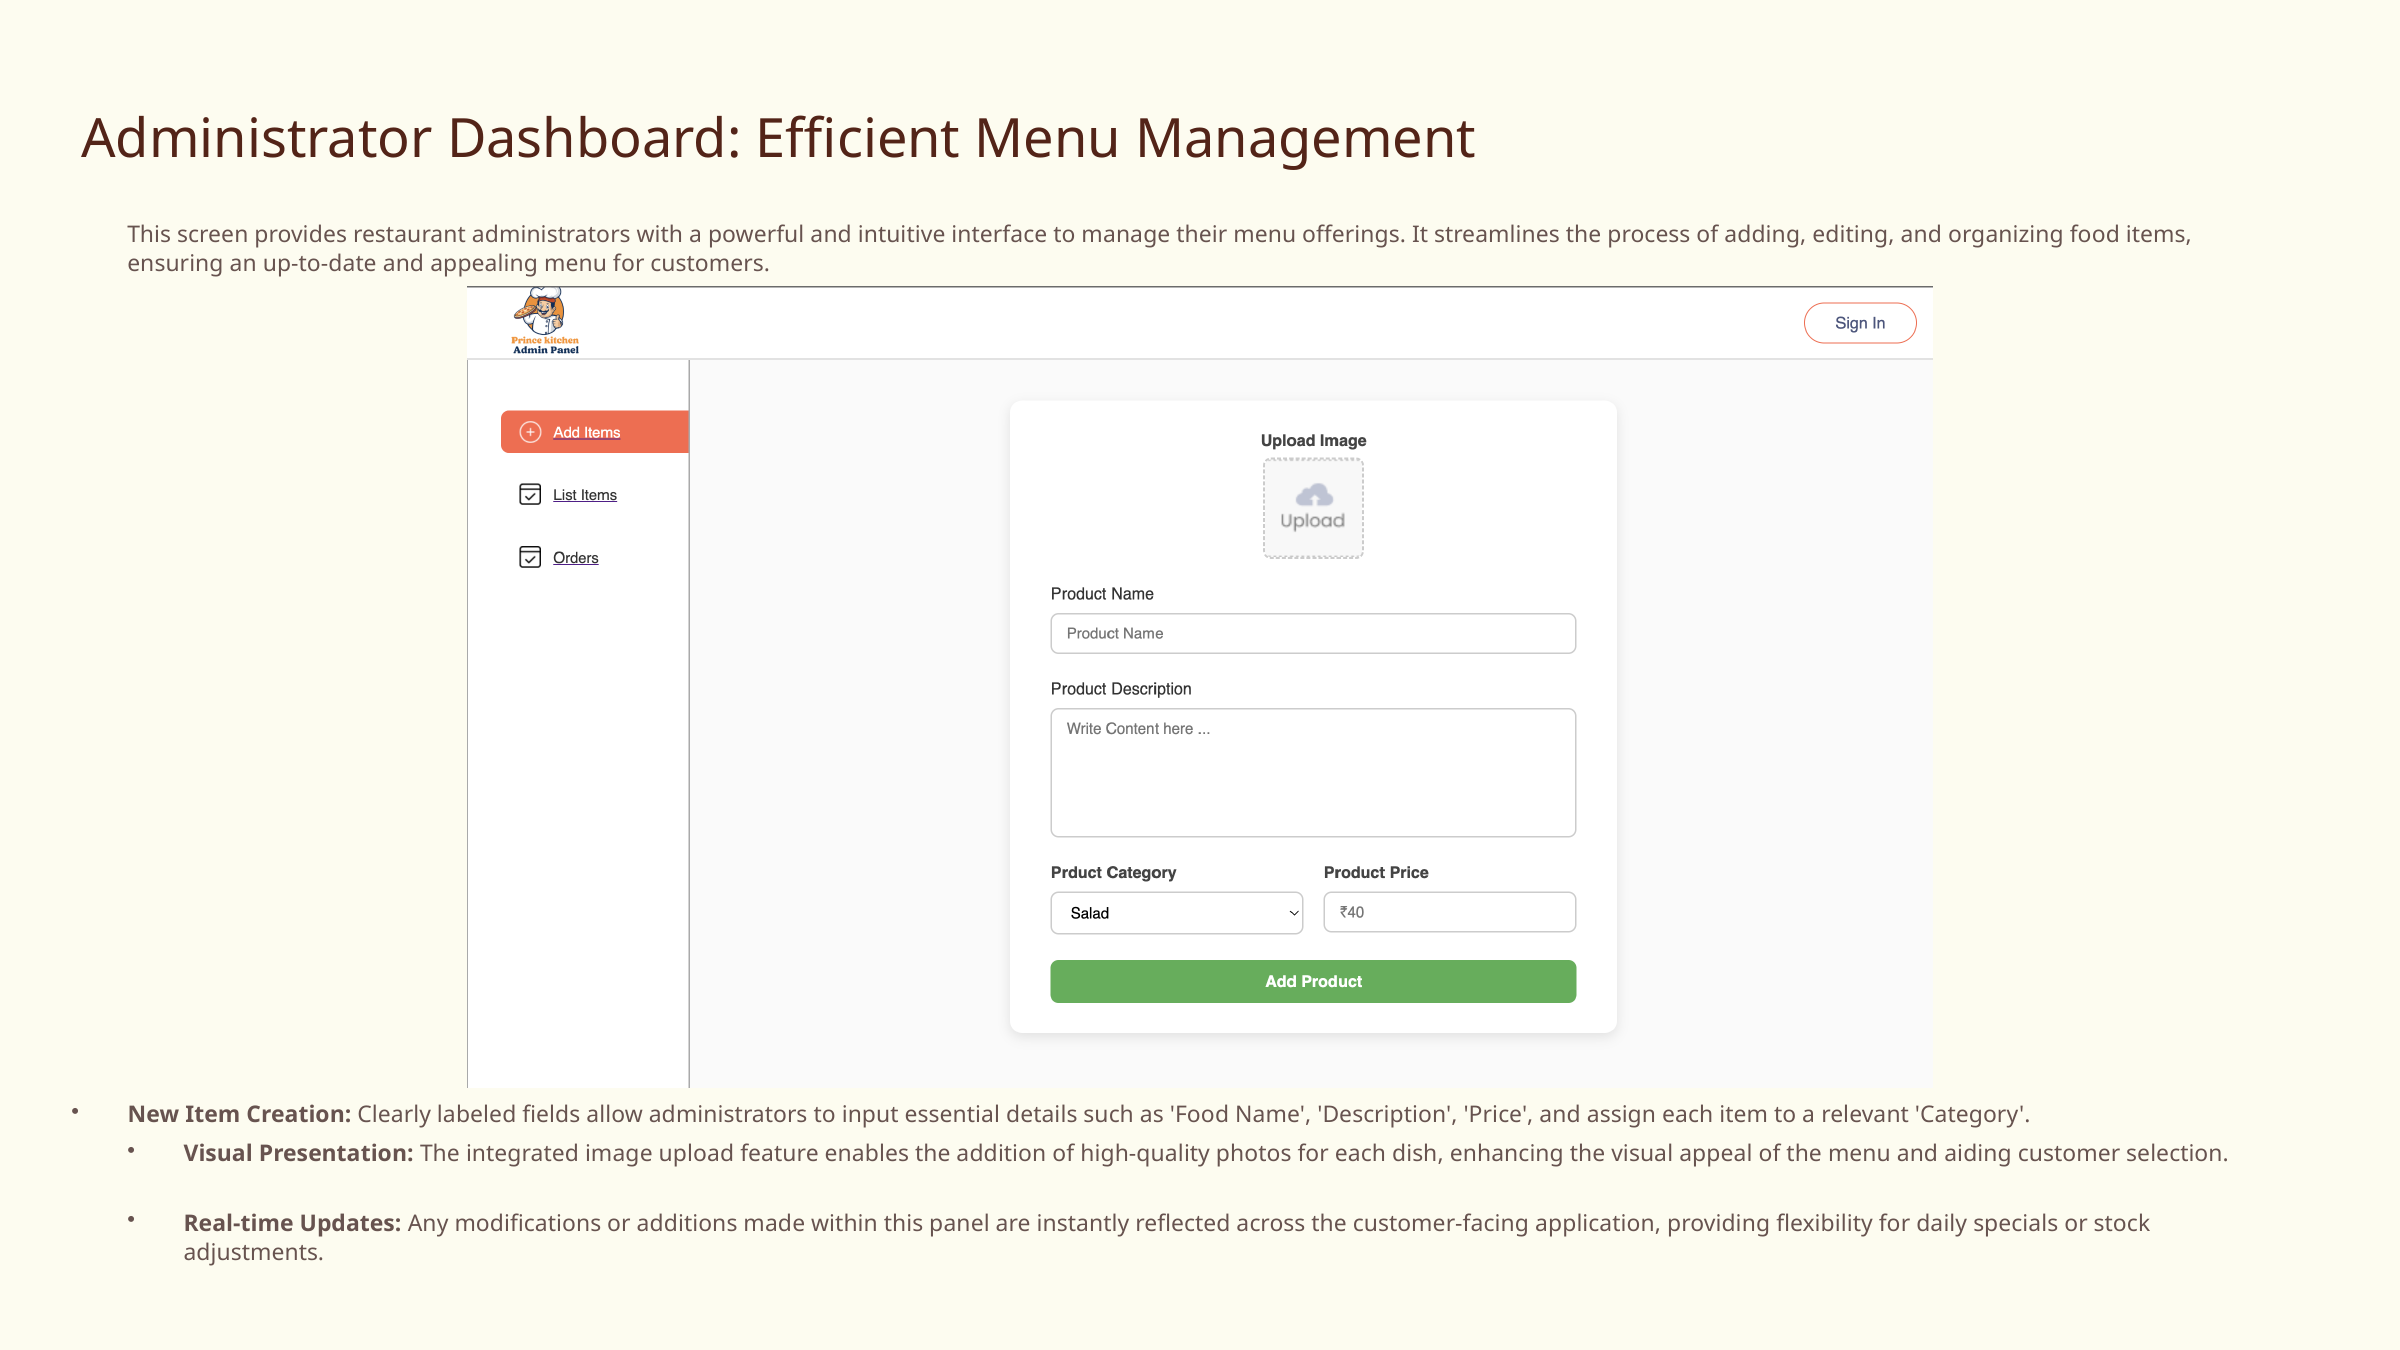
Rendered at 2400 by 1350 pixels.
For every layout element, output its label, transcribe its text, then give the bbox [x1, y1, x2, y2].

picture [466, 286, 1933, 1089]
text_box Visual Presentation: The integrated image upload feature enables the addition of high-quality photos for each dish, enhancing the visual appeal of the menu and aiding customer selection. [127, 1137, 2273, 1167]
text_box Real-time Updates: Any modifications or additions made within this panel are instantly reflected across the customer-facing application, providing flexibility for daily specials or stock adjustments. [127, 1207, 2273, 1266]
text_box New Item Creation: Clearly labeled fields allow administrators to input essential details such as 'Food Name', 'Description', 'Price', and assign each item to a relevant 'Category'. [71, 1098, 2034, 1128]
text_box This screen provides restaurant administrators with a powerful and intuitive interface to manage their menu offerings. It streamlines the process of adding, editing, and organizing food items, ensuring an up-to-date and appealing menu for customers. [127, 218, 2273, 277]
text_box Administrator Dashboard: Efficient Menu Management [81, 100, 1479, 169]
